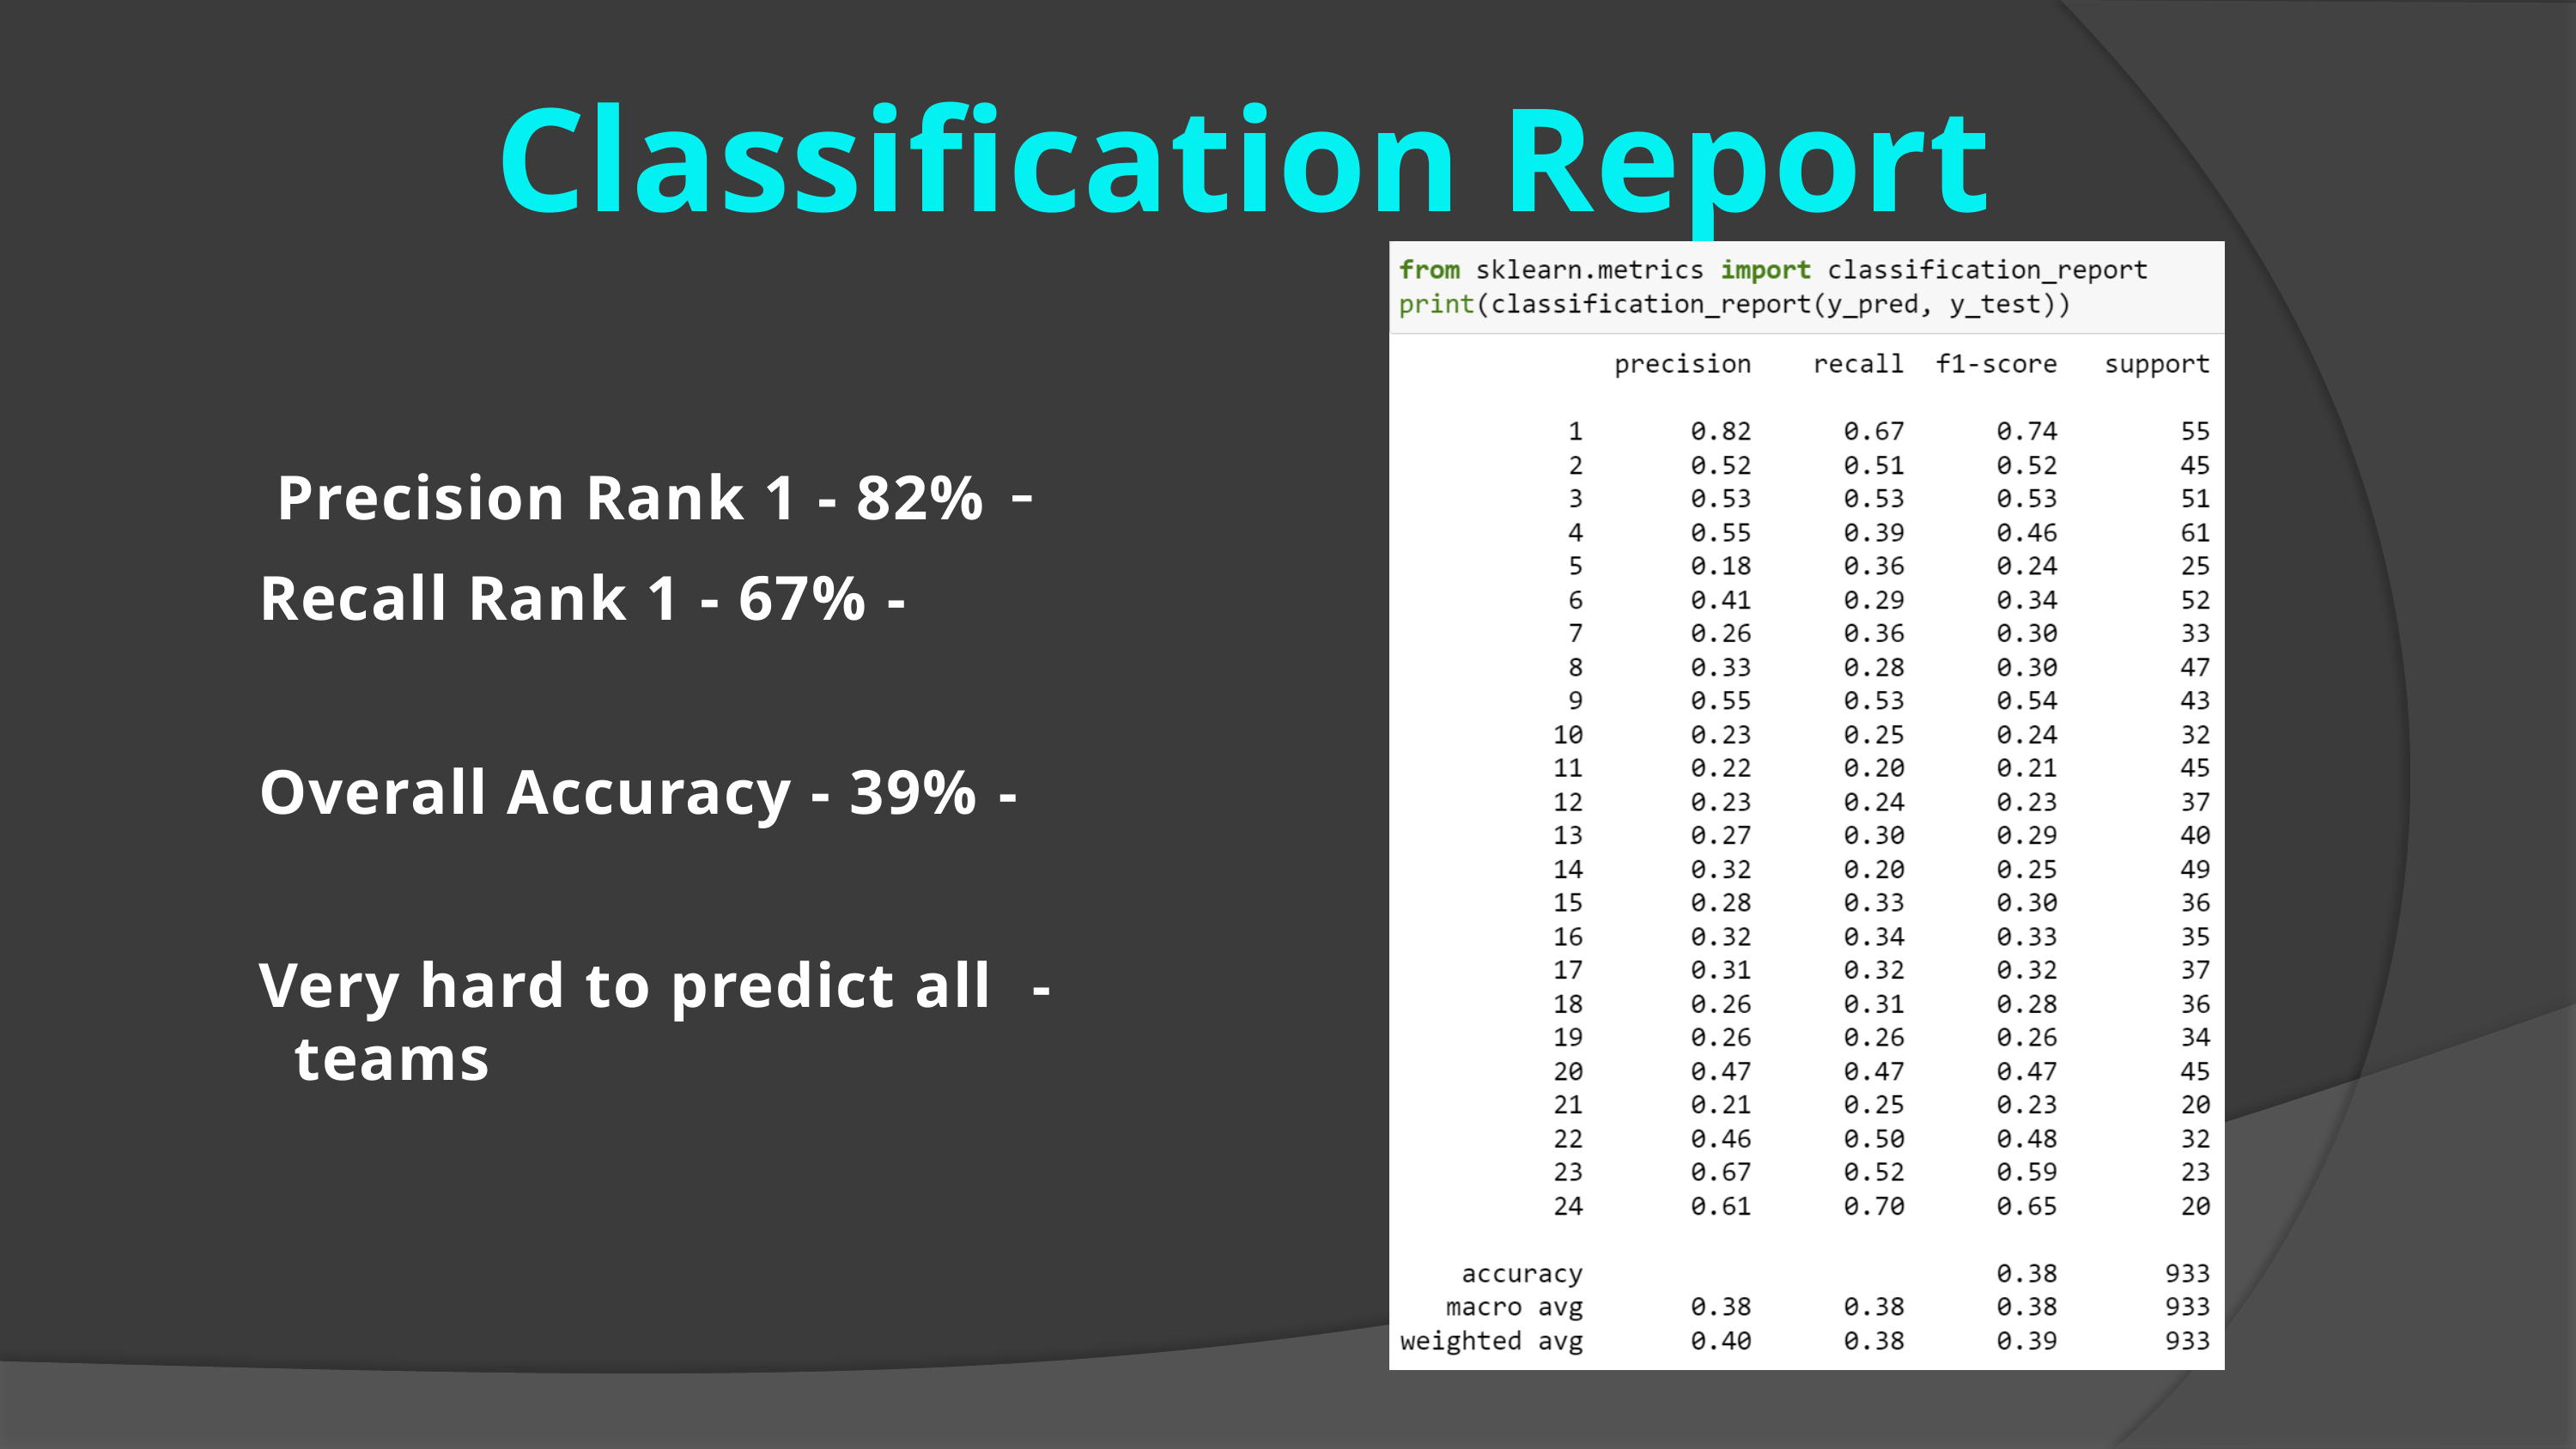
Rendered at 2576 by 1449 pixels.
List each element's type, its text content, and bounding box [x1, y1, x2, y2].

picture [1389, 240, 2226, 1370]
text_box - Precision Rank 1 - 82% - Recall Rank 1 - 67% - Overall Accuracy - 39% - Very hard to predict all teams [198, 395, 1352, 1093]
text_box Classification Report [440, 101, 2050, 240]
